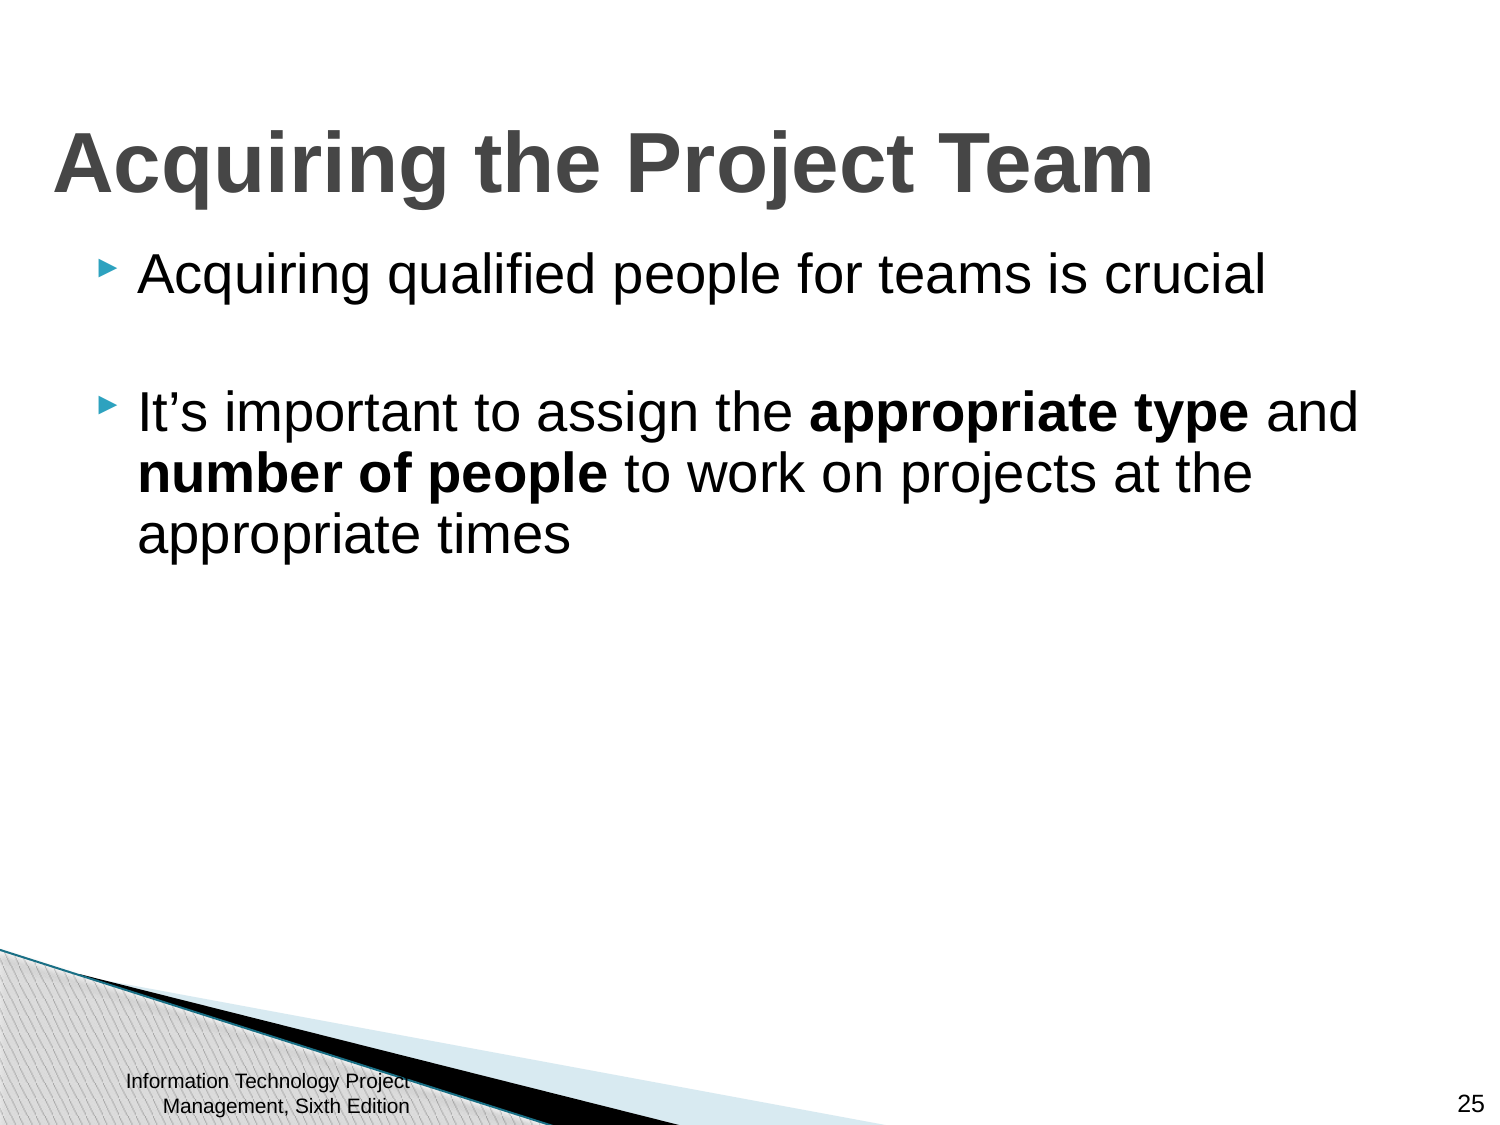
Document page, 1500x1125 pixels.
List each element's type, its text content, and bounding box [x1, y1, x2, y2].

footer Information Technology Project Management, Sixth Edition [0, 1065, 425, 1125]
slide_number 25 [1408, 1065, 1500, 1125]
list Acquiring qualified people for teams is crucial It’s important to assign the appropriate type and number of people to work on projects at the appropriate times [62, 237, 1425, 988]
title Acquiring the Project Team [37, 87, 1400, 230]
